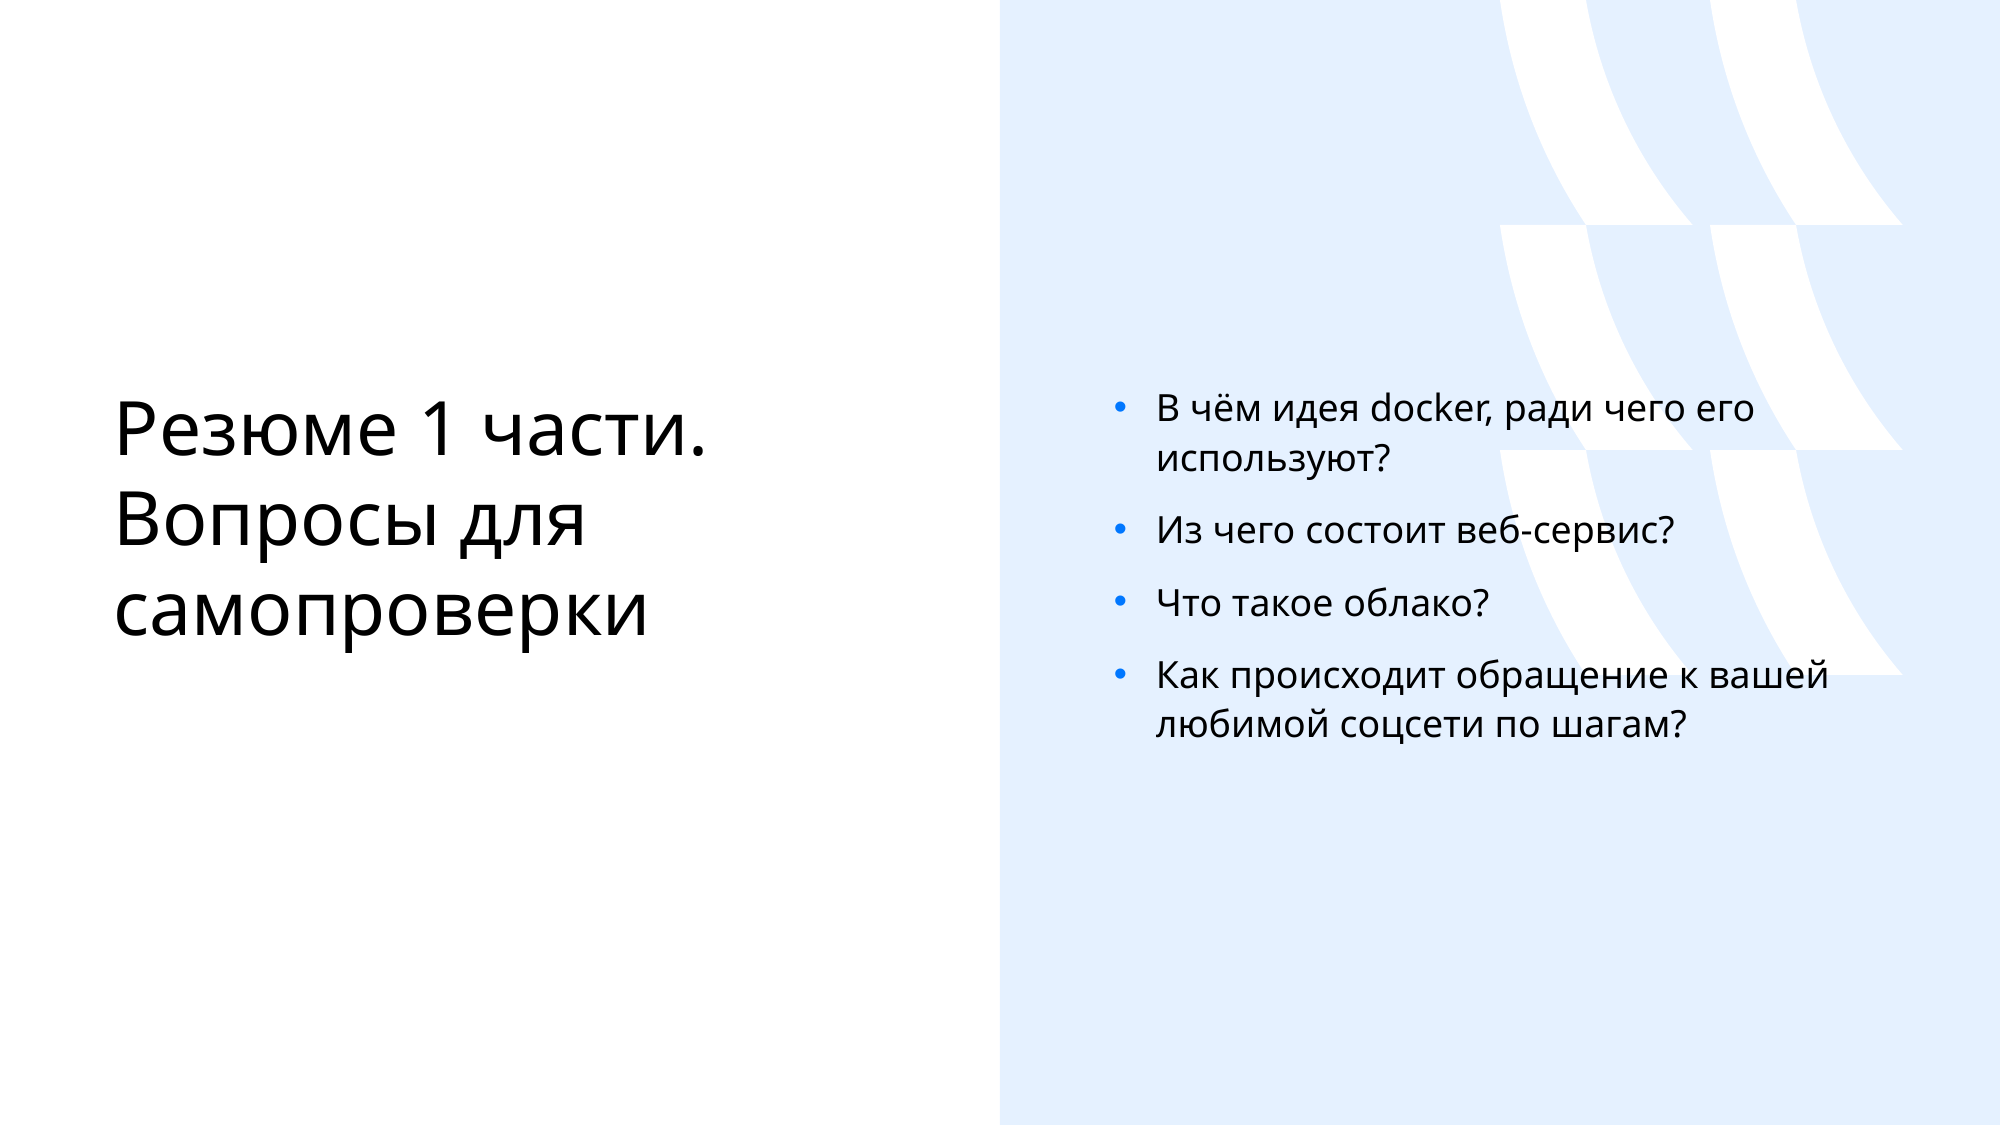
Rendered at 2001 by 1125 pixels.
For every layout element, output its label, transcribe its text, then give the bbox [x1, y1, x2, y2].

title Резюме 1 части. Вопросы для самопроверки [113, 336, 832, 693]
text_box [999, 0, 2000, 1125]
